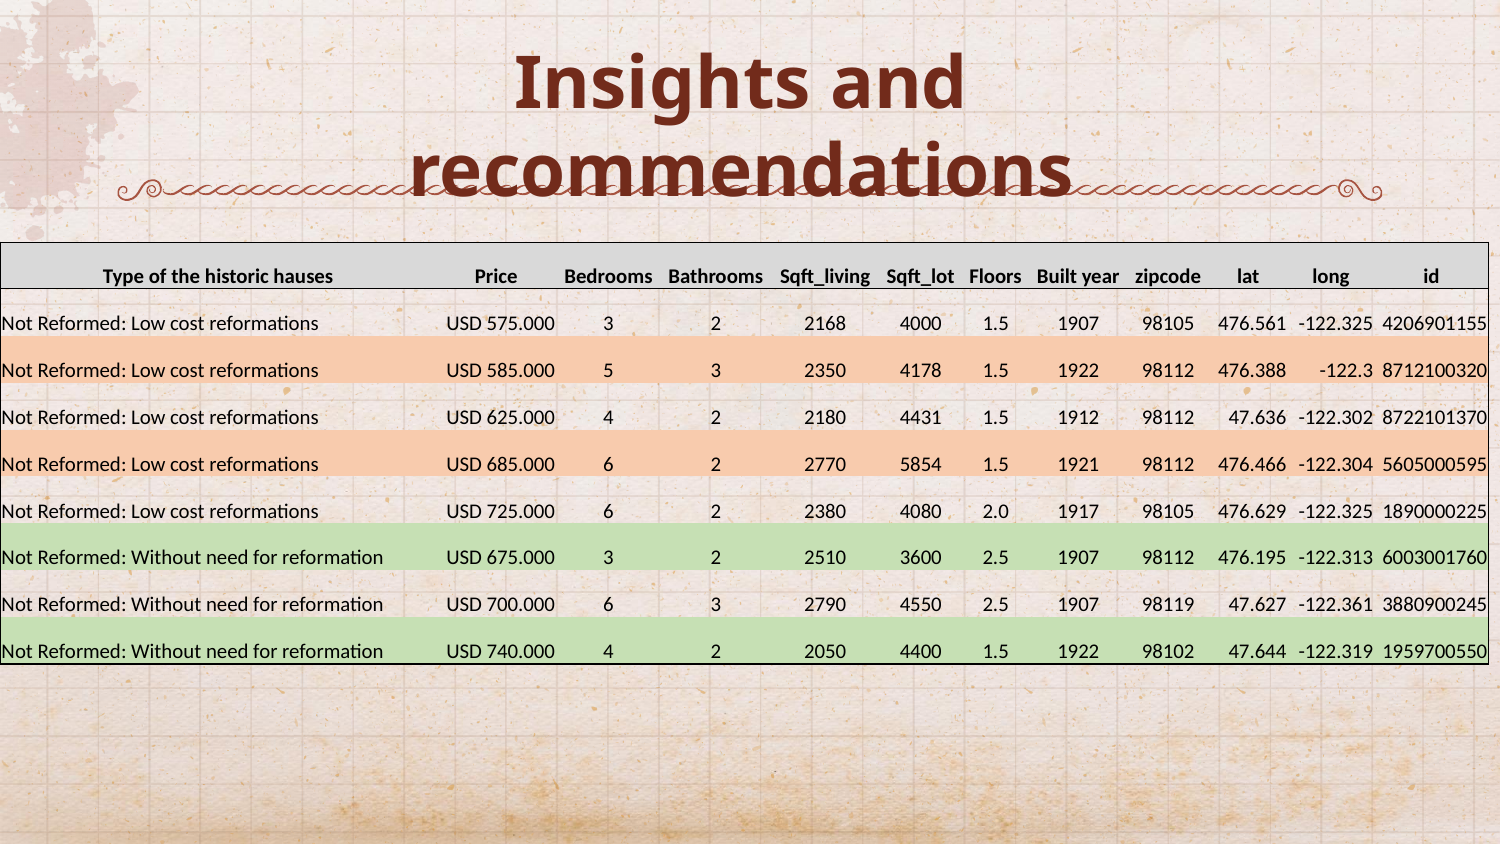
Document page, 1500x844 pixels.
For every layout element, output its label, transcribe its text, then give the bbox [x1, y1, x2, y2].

table_header Sqft_lot [879, 243, 962, 288]
table_cell 98119 [1128, 570, 1209, 617]
table_cell 6003001760 [1374, 523, 1488, 570]
table_cell 47.636 [1209, 383, 1288, 430]
table_cell -122.319 [1288, 617, 1374, 663]
table_cell 2770 [771, 430, 879, 476]
table_cell 47.627 [1209, 570, 1288, 617]
table_cell Not Reformed: Low cost reformations [1, 383, 436, 430]
table_cell 1922 [1029, 336, 1128, 383]
table_cell Not Reformed: Low cost reformations [1, 430, 436, 476]
table_header Built year [1029, 243, 1128, 288]
table_cell 4178 [879, 336, 962, 383]
table_cell 5 [556, 336, 661, 383]
table_header Bedrooms [556, 243, 661, 288]
table_cell 4400 [879, 617, 962, 663]
table_cell 1907 [1029, 289, 1128, 336]
table_cell 4431 [879, 383, 962, 430]
table_cell 3 [661, 336, 771, 383]
table_cell 4550 [879, 570, 962, 617]
table_cell 1907 [1029, 570, 1128, 617]
table_cell -122.325 [1288, 476, 1374, 523]
table_cell 3880900245 [1374, 570, 1488, 617]
table_cell USD 700.000 [436, 570, 556, 617]
table_cell 2510 [771, 523, 879, 570]
table_cell 4 [556, 383, 661, 430]
table_cell 98112 [1128, 523, 1209, 570]
table_cell 476.629 [1209, 476, 1288, 523]
table_cell 2790 [771, 570, 879, 617]
table_cell 2.0 [962, 476, 1029, 523]
table_cell 4206901155 [1374, 289, 1488, 336]
table_cell 6 [556, 570, 661, 617]
table_cell USD 740.000 [436, 617, 556, 663]
table_cell 2380 [771, 476, 879, 523]
table_cell 2 [661, 523, 771, 570]
table_cell Not Reformed: Low cost reformations [1, 289, 436, 336]
table_cell 476.388 [1209, 336, 1288, 383]
table_cell 98105 [1128, 476, 1209, 523]
title Insights and recommendations [164, 76, 1319, 171]
table_header Price [436, 243, 556, 288]
table_cell 2 [661, 383, 771, 430]
table_cell 1922 [1029, 617, 1128, 663]
table_cell 1921 [1029, 430, 1128, 476]
table_cell 3 [556, 289, 661, 336]
table_header id [1374, 243, 1488, 288]
table_cell Not Reformed: Without need for reformation [1, 570, 436, 617]
table_header zipcode [1128, 243, 1209, 288]
table_cell 98105 [1128, 289, 1209, 336]
table_cell 2 [661, 430, 771, 476]
table_cell 8722101370 [1374, 383, 1488, 430]
table_header long [1288, 243, 1374, 288]
table_cell 47.644 [1209, 617, 1288, 663]
table_cell 1907 [1029, 523, 1128, 570]
table_cell USD 675.000 [436, 523, 556, 570]
table_cell 3600 [879, 523, 962, 570]
table_cell 4080 [879, 476, 962, 523]
table_cell 2350 [771, 336, 879, 383]
table_header Type of the historic hauses [1, 243, 436, 288]
table_cell 6 [556, 476, 661, 523]
table_cell USD 625.000 [436, 383, 556, 430]
table_cell 3 [661, 570, 771, 617]
table_cell 1.5 [962, 383, 1029, 430]
table_cell 1.5 [962, 617, 1029, 663]
table_cell 1.5 [962, 289, 1029, 336]
table_header Sqft_living [771, 243, 879, 288]
table_cell 98112 [1128, 430, 1209, 476]
table_cell 2 [661, 476, 771, 523]
table_header lat [1209, 243, 1288, 288]
table_cell 4 [556, 617, 661, 663]
table_cell 98112 [1128, 336, 1209, 383]
table_cell Not Reformed: Low cost reformations [1, 476, 436, 523]
table_cell 476.466 [1209, 430, 1288, 476]
table_cell 2 [661, 617, 771, 663]
table_cell 476.195 [1209, 523, 1288, 570]
table_cell 1890000225 [1374, 476, 1488, 523]
table_cell 3 [556, 523, 661, 570]
table_cell 2 [661, 289, 771, 336]
table_cell 1959700550 [1374, 617, 1488, 663]
table_cell 2168 [771, 289, 879, 336]
table_cell -122.304 [1288, 430, 1374, 476]
table_cell 98112 [1128, 383, 1209, 430]
table_cell -122.313 [1288, 523, 1374, 570]
table_cell 8712100320 [1374, 336, 1488, 383]
table_cell USD 725.000 [436, 476, 556, 523]
table_cell 5854 [879, 430, 962, 476]
table_cell USD 575.000 [436, 289, 556, 336]
table_cell 1917 [1029, 476, 1128, 523]
table_cell 4000 [879, 289, 962, 336]
table_cell 5605000595 [1374, 430, 1488, 476]
table_cell Not Reformed: Without need for reformation [1, 617, 436, 663]
table_cell USD 685.000 [436, 430, 556, 476]
table_cell USD 585.000 [436, 336, 556, 383]
picture [0, 0, 1500, 844]
table_cell 2.5 [962, 570, 1029, 617]
table_cell Not Reformed: Low cost reformations [1, 336, 436, 383]
table_cell 1.5 [962, 430, 1029, 476]
table_cell 2180 [771, 383, 879, 430]
table_cell 1.5 [962, 336, 1029, 383]
table_cell Not Reformed: Without need for reformation [1, 523, 436, 570]
table_cell 98102 [1128, 617, 1209, 663]
table_cell 2050 [771, 617, 879, 663]
table_cell -122.302 [1288, 383, 1374, 430]
table_cell 6 [556, 430, 661, 476]
table_header Bathrooms [661, 243, 771, 288]
table_cell -122.361 [1288, 570, 1374, 617]
table_cell 1912 [1029, 383, 1128, 430]
table_cell -122.3 [1288, 336, 1374, 383]
table_header Floors [962, 243, 1029, 288]
table_cell 2.5 [962, 523, 1029, 570]
table_cell 476.561 [1209, 289, 1288, 336]
table_cell -122.325 [1288, 289, 1374, 336]
